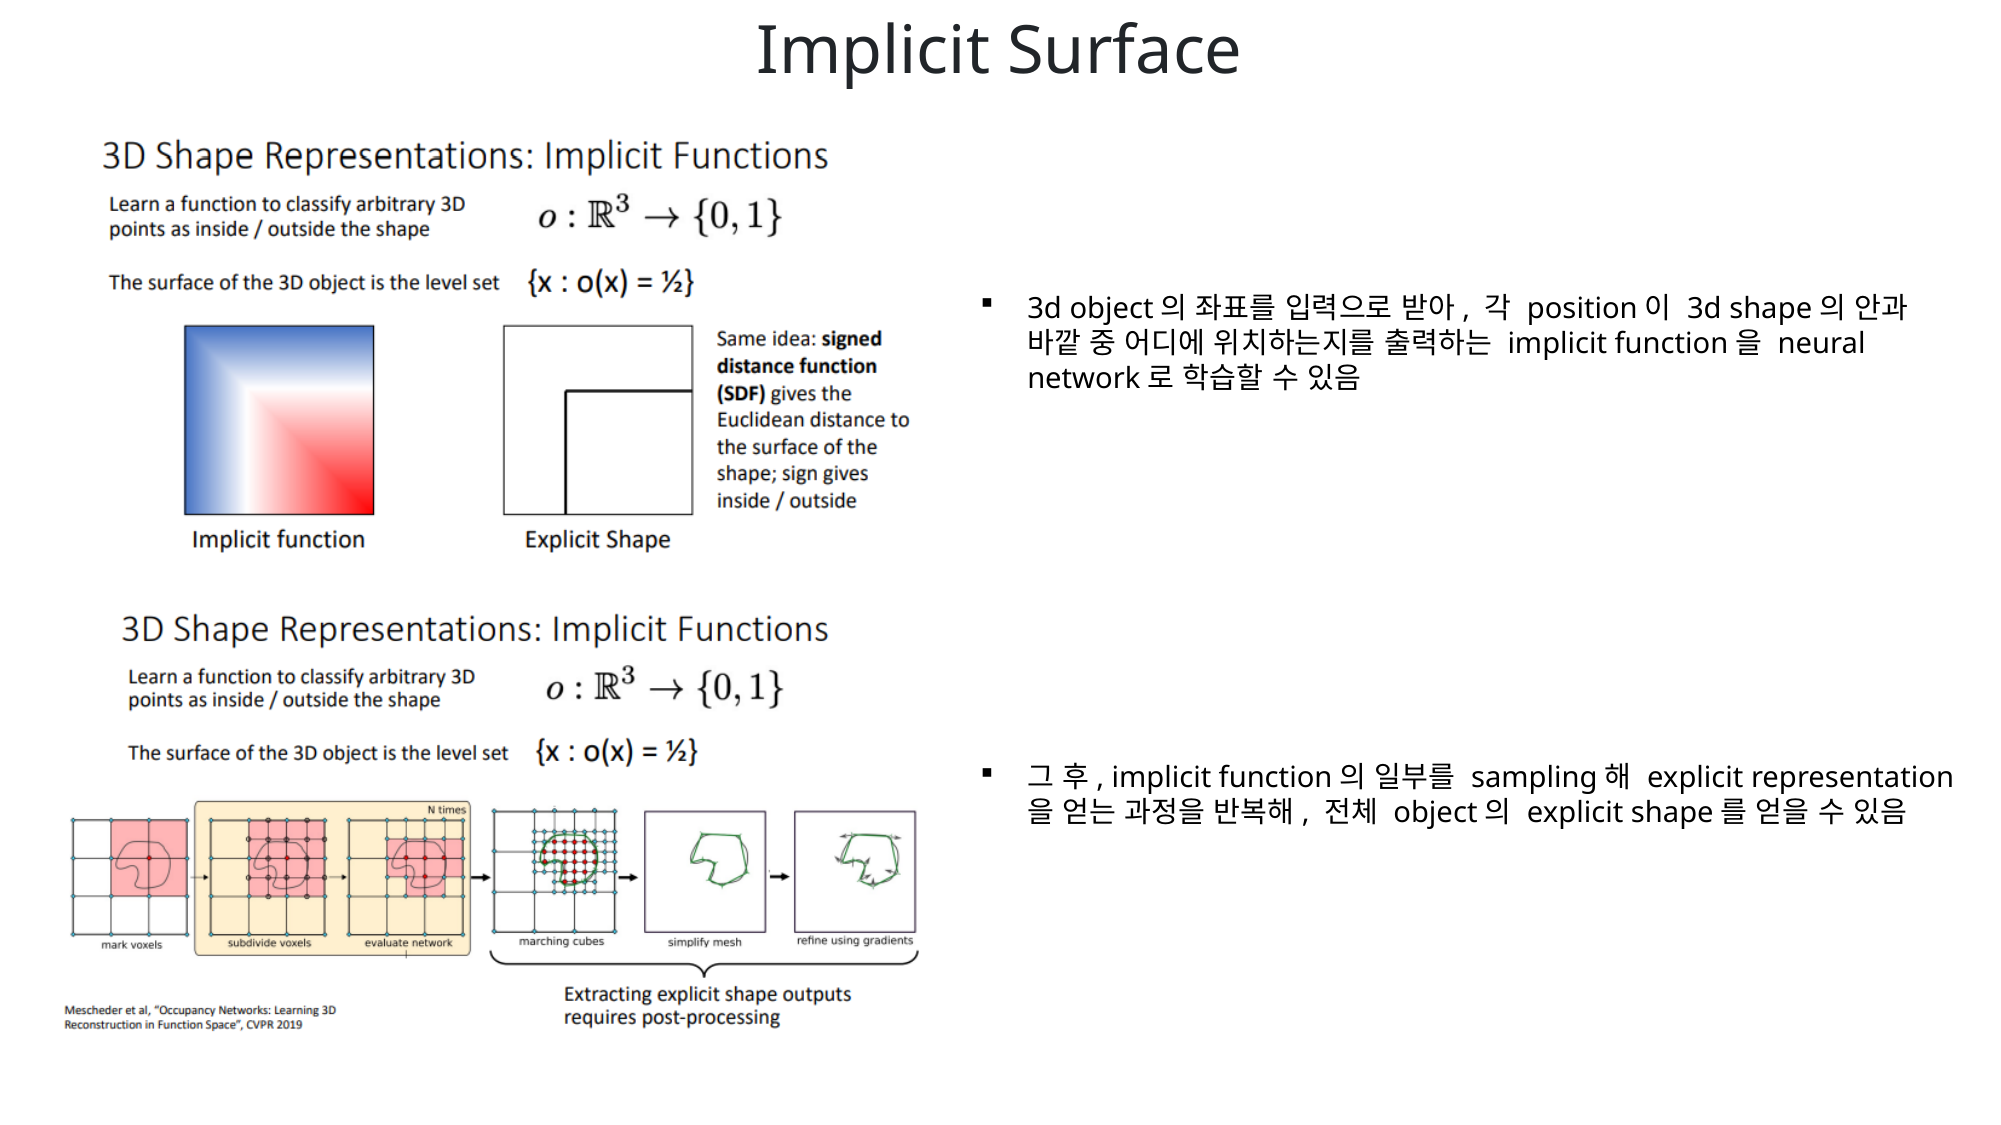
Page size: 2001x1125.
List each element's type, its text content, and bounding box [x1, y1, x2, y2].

picture [56, 589, 925, 1036]
picture [56, 125, 925, 560]
text_box Implicit Surface [0, 0, 2000, 95]
text_box 3d object의 좌표를 입력으로 받아, 각 position이 3d shape의 안과 바깥 중 어디에 위치하는지를 출력하는 implicit function을 neural network로 학습할 수 있음 [965, 282, 1984, 402]
text_box 그 후, implicit function의 일부를 sampling해 explicit representation을 얻는 과정을 반복해, 전체 object의 explicit shape를 얻을 수 있음 [965, 751, 1984, 836]
